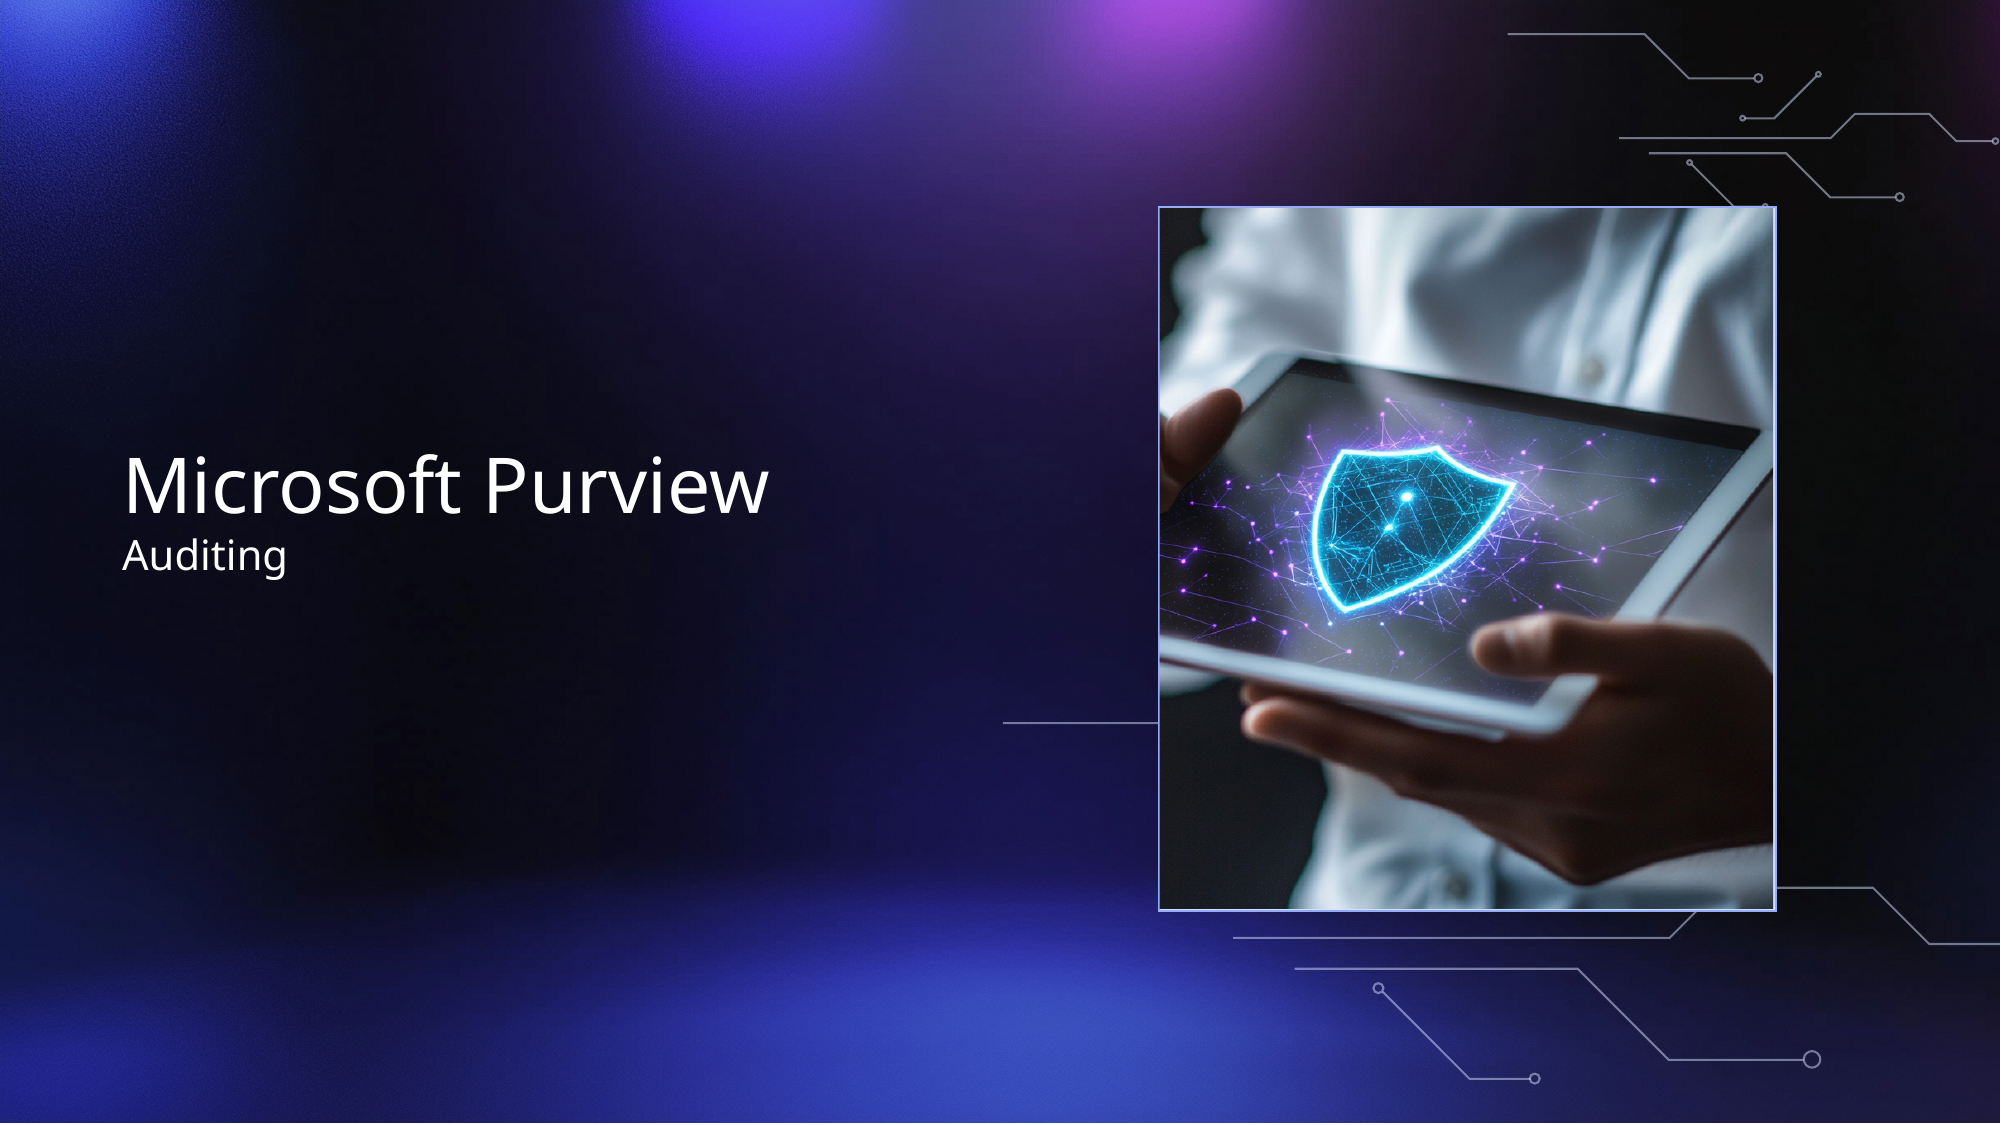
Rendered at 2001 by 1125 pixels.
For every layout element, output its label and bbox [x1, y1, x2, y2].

text_box [1002, 723, 2000, 1084]
text_box [1507, 34, 1999, 209]
picture [0, 0, 2000, 1123]
